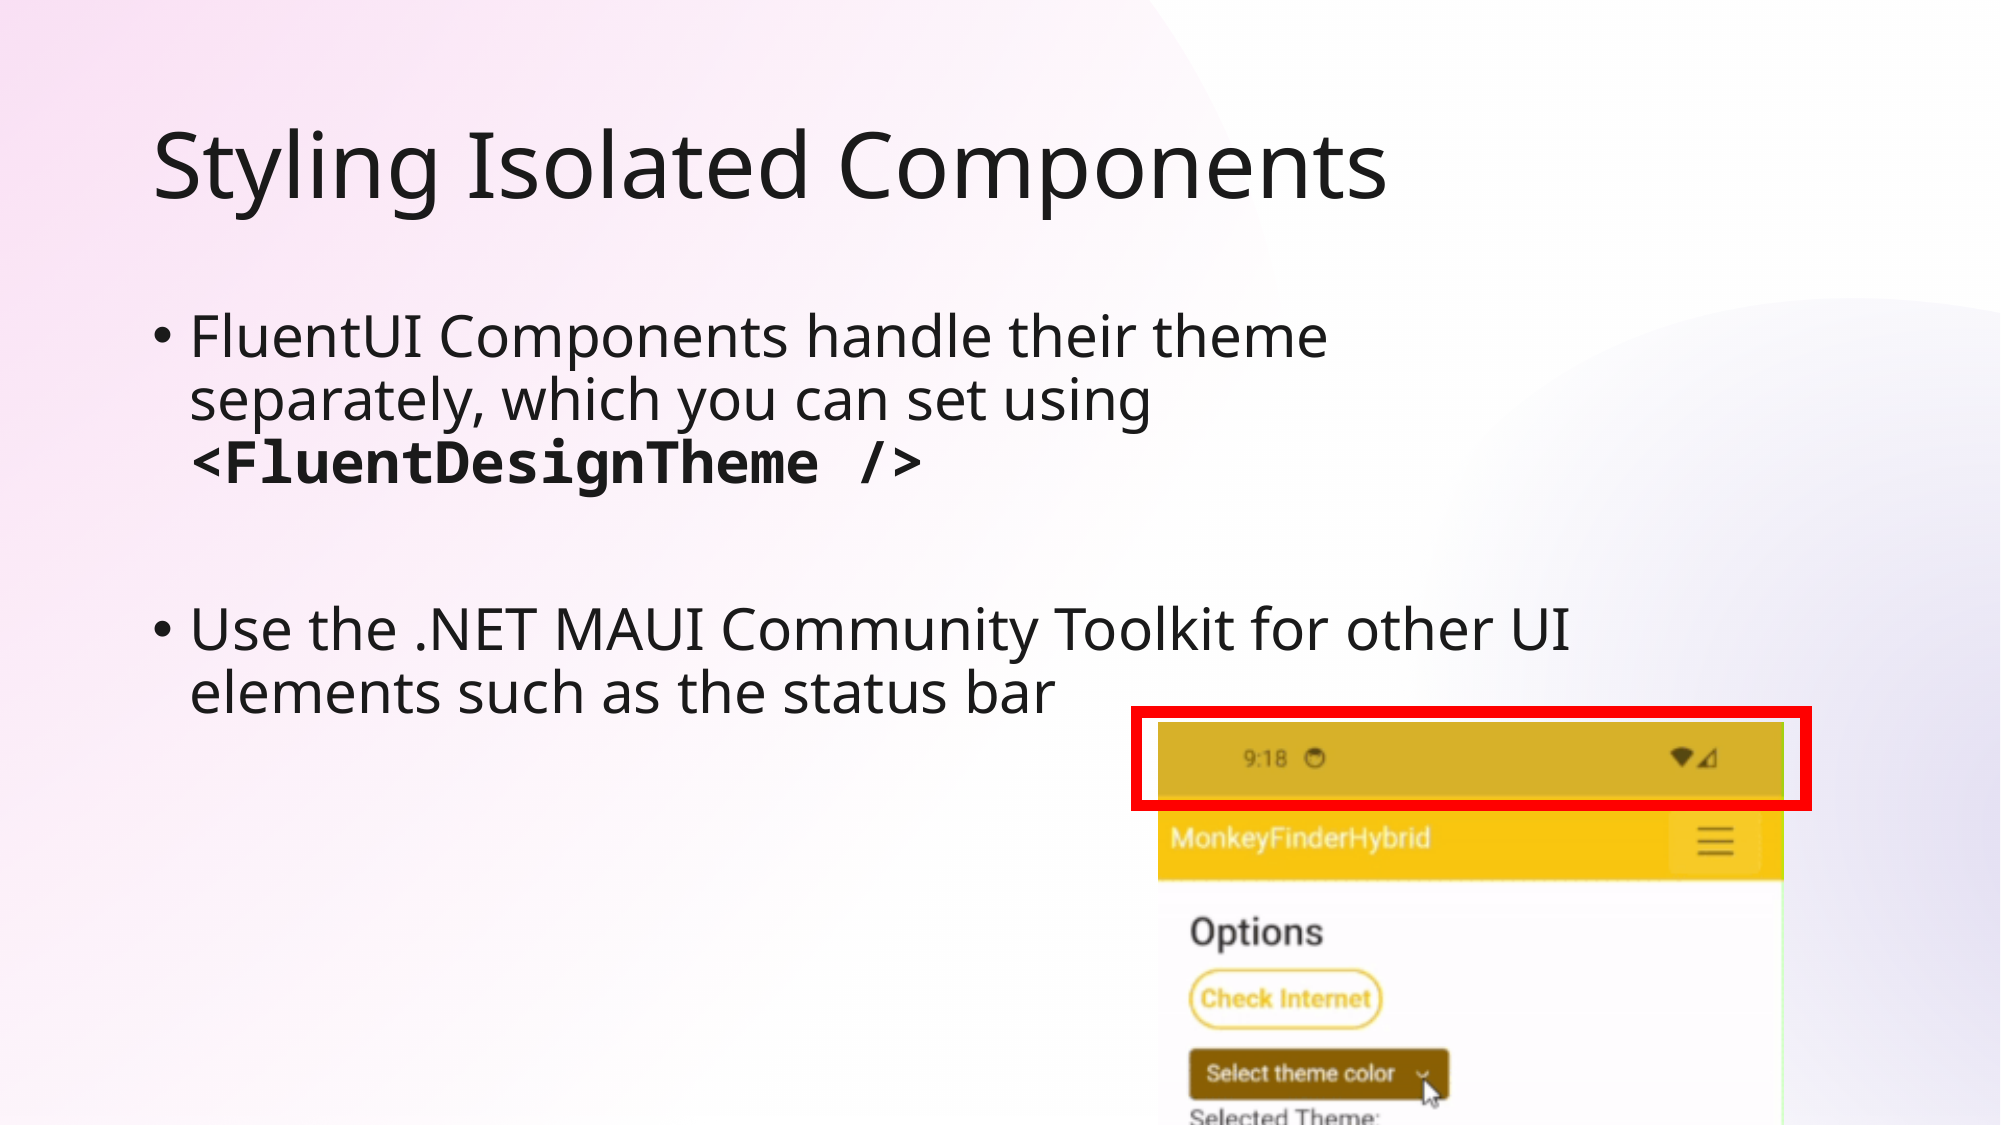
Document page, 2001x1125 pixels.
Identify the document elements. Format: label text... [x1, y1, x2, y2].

list FluentUI Components handle their theme separately, which you can set using <FluentDesignTheme /> Use the .NET MAUI Community Toolkit for other UI elements such as the status bar [137, 299, 1601, 1014]
text_box [1135, 711, 1807, 807]
picture [0, 0, 2001, 1125]
title Styling Isolated Components [137, 59, 1863, 278]
